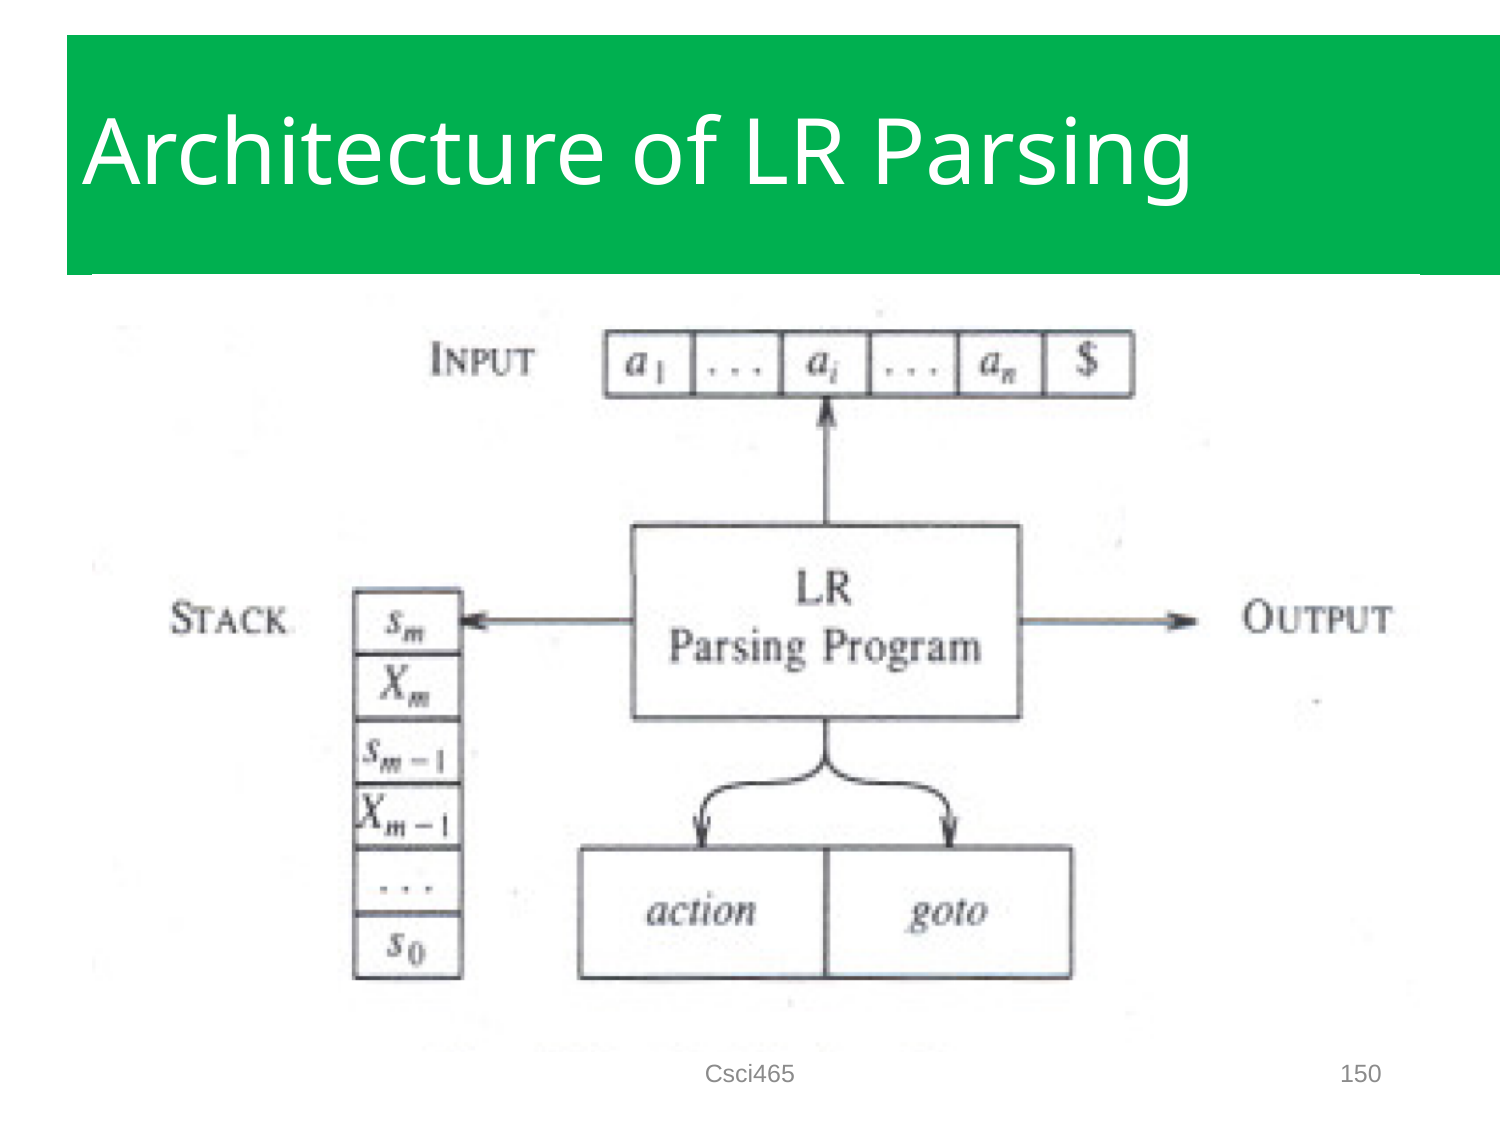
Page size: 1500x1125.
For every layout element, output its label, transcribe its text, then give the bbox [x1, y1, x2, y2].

title Architecture of LR Parsing [67, 35, 1500, 275]
slide_number 150 [1059, 1052, 1397, 1103]
footer Csci465 [496, 1052, 1004, 1103]
picture [92, 274, 1420, 1052]
